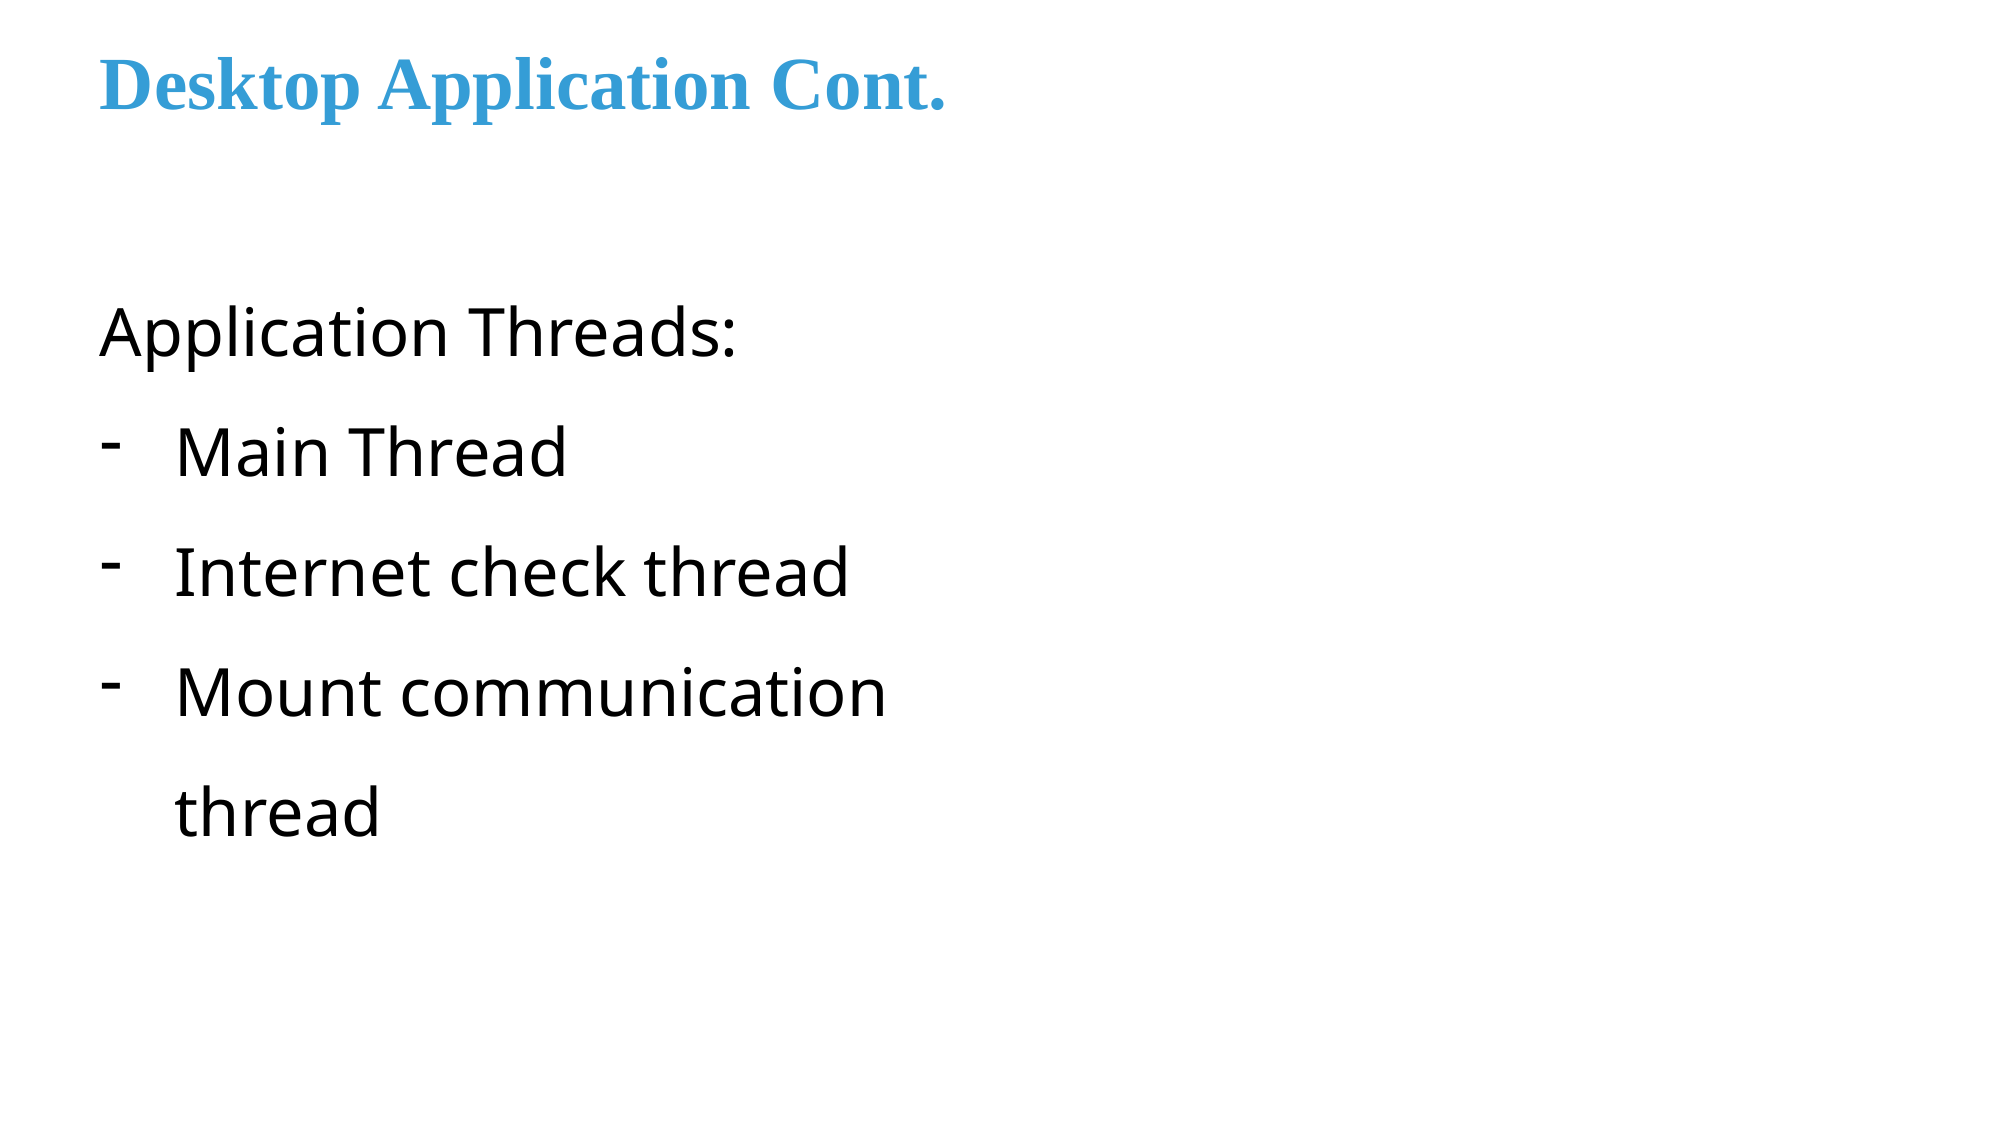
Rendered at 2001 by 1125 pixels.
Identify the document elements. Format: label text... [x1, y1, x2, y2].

list Application Threads: Main Thread Internet check thread Mount communication thread [99, 249, 1070, 720]
title Desktop Application Cont. [99, 34, 1901, 126]
